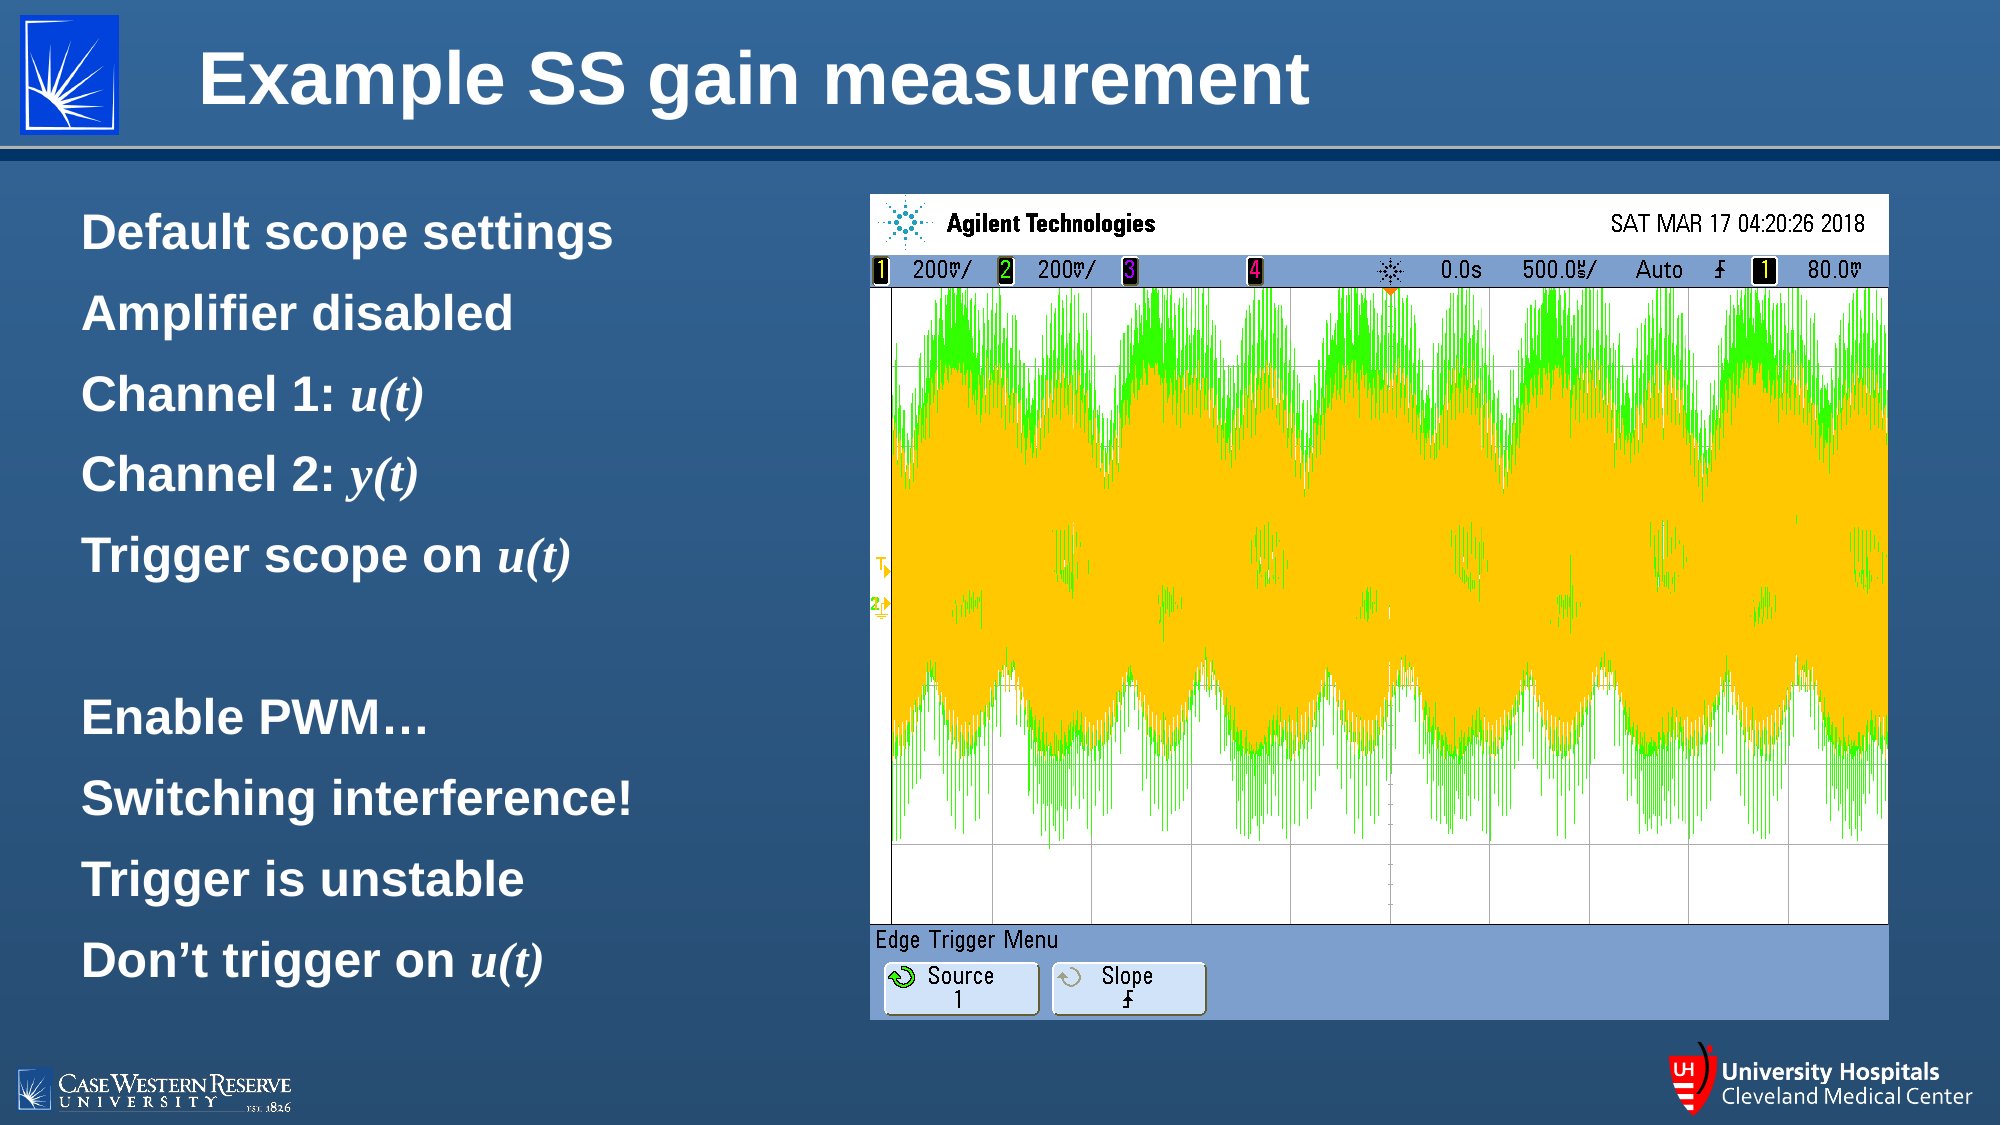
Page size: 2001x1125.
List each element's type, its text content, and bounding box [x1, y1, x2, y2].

title Example SS gain measurement [183, 0, 2000, 150]
picture [16, 1067, 291, 1112]
picture [869, 194, 1890, 1021]
picture [20, 15, 119, 135]
picture [1668, 1041, 2000, 1125]
text_box Default scope settings Amplifier disabled Channel 1: u(t) Channel 2: y(t) Trigger scope on u(t) Enable PWM… Switching interference! Trigger is unstable Don’t trigger on u(t) [66, 191, 664, 995]
